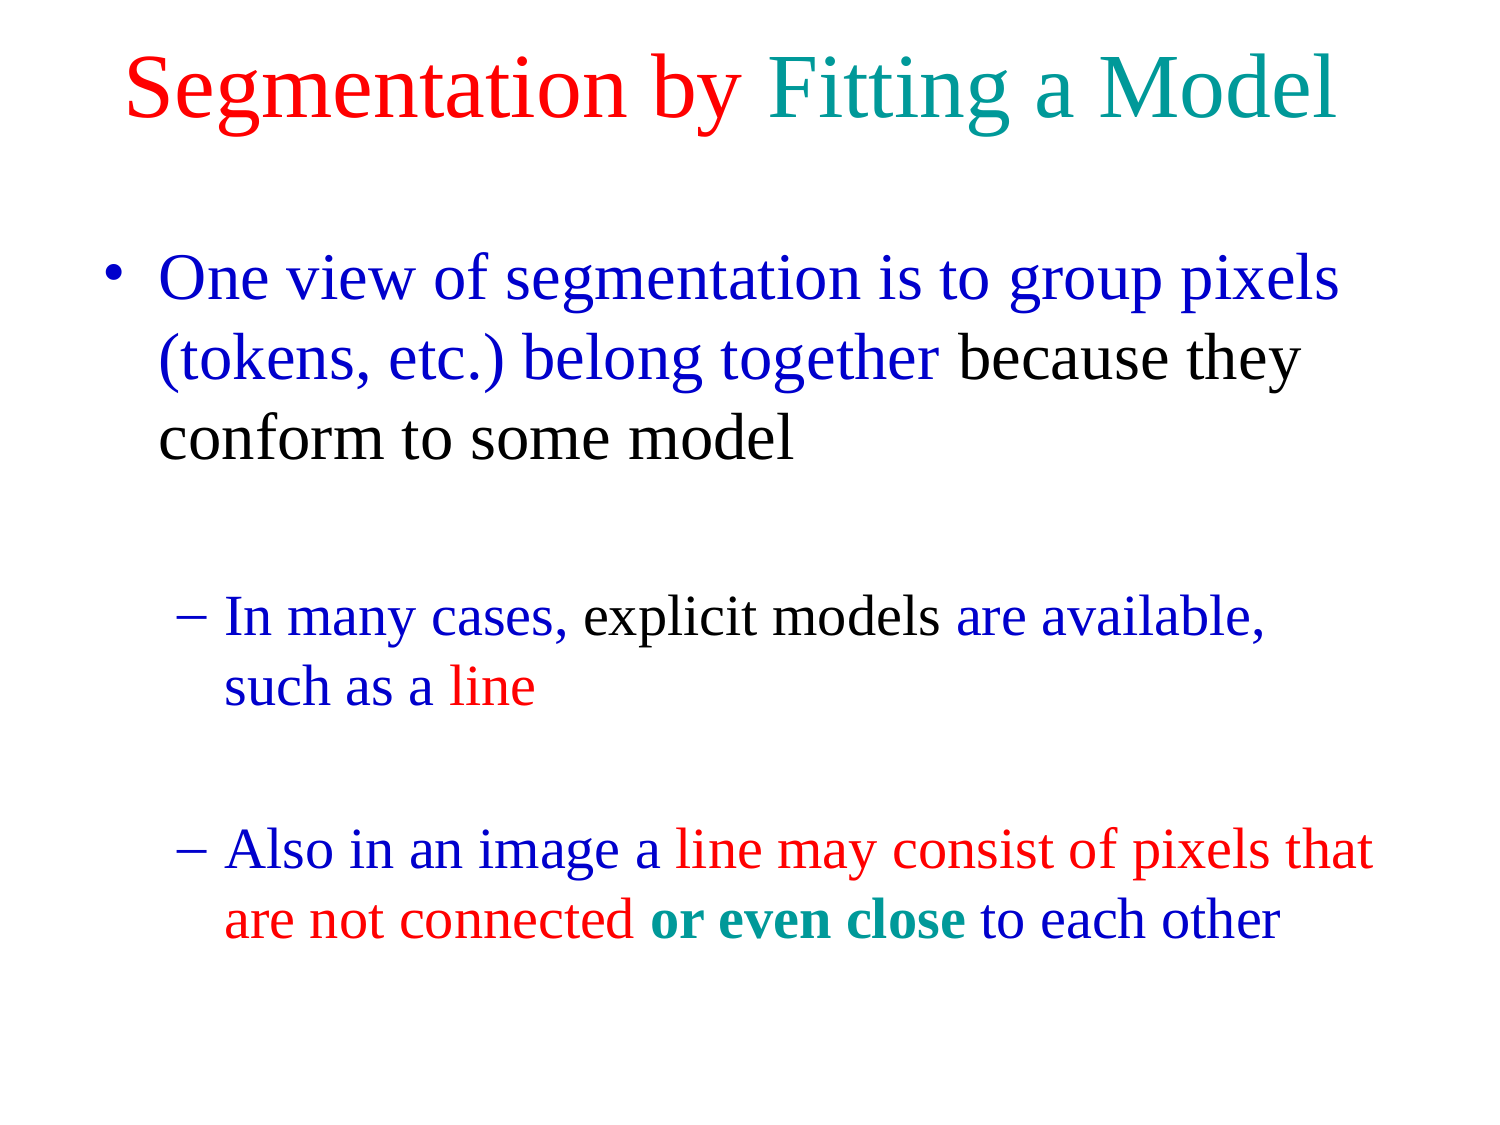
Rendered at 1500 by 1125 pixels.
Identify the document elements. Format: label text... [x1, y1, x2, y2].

list One view of segmentation is to group pixels (tokens, etc.) belong together because they conform to some model In many cases, explicit models are available, such as a line Also in an image a line may consist of pixels that are not connected or even close to each other [87, 224, 1400, 1000]
title Segmentation by Fitting a Model [75, 24, 1388, 138]
